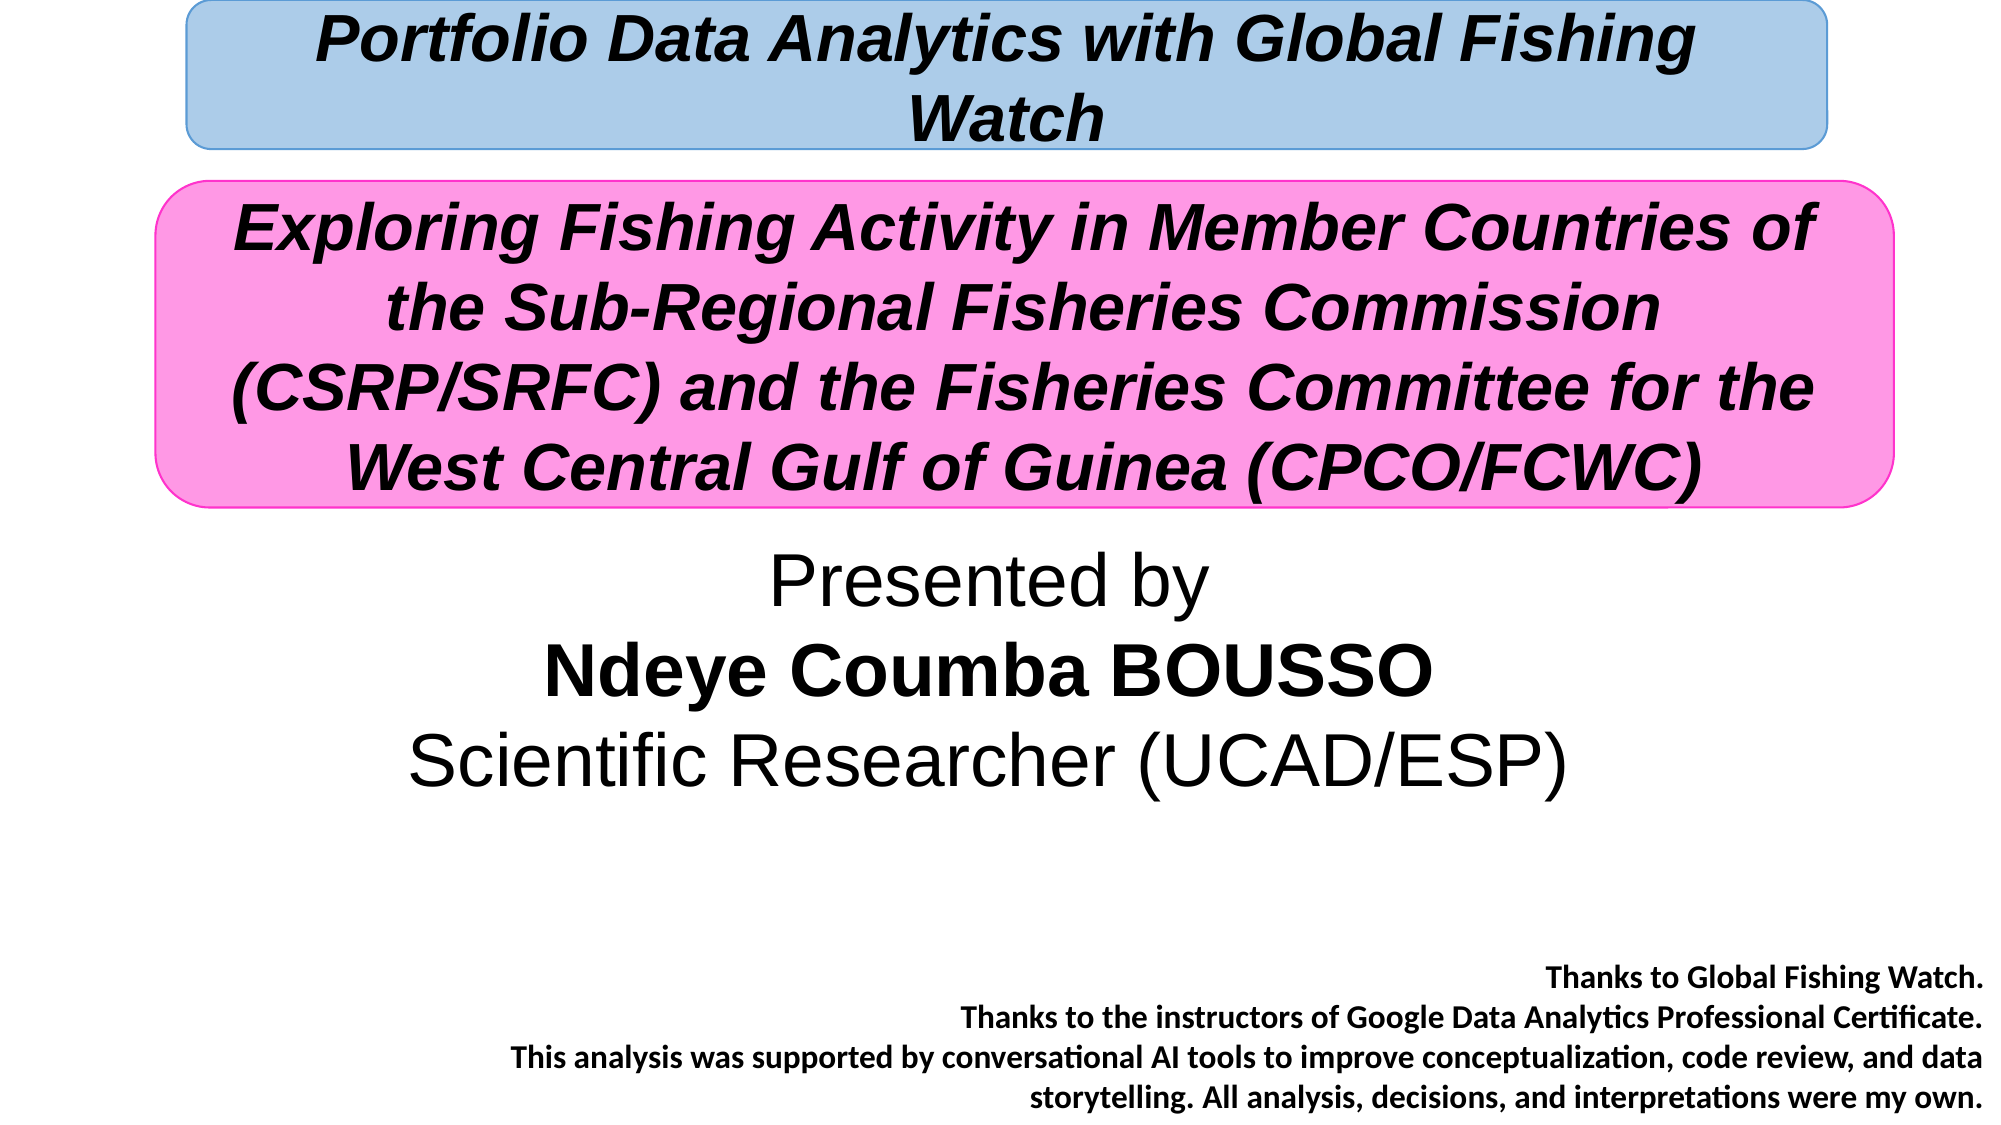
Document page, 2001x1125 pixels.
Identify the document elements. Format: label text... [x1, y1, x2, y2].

text_box Thanks to Global Fishing Watch. Thanks to the instructors of Google Data Analytics Professional Certificate. This analysis was supported by conversational AI tools to improve conceptualization, code review, and data storytelling. All analysis, decisions, and interpretations were my own. [433, 948, 2000, 1123]
text_box Portfolio Data Analytics with Global Fishing Watch [186, 0, 1828, 150]
text_box Presented by Ndeye Coumba BOUSSO Scientific Researcher (UCAD/ESP) [32, 523, 1947, 809]
text_box Exploring Fishing Activity in Member Countries of the Sub-Regional Fisheries Commission (CSRP/SRFC) and the Fisheries Committee for the West Central Gulf of Guinea (CPCO/FCWC) [155, 180, 1894, 508]
